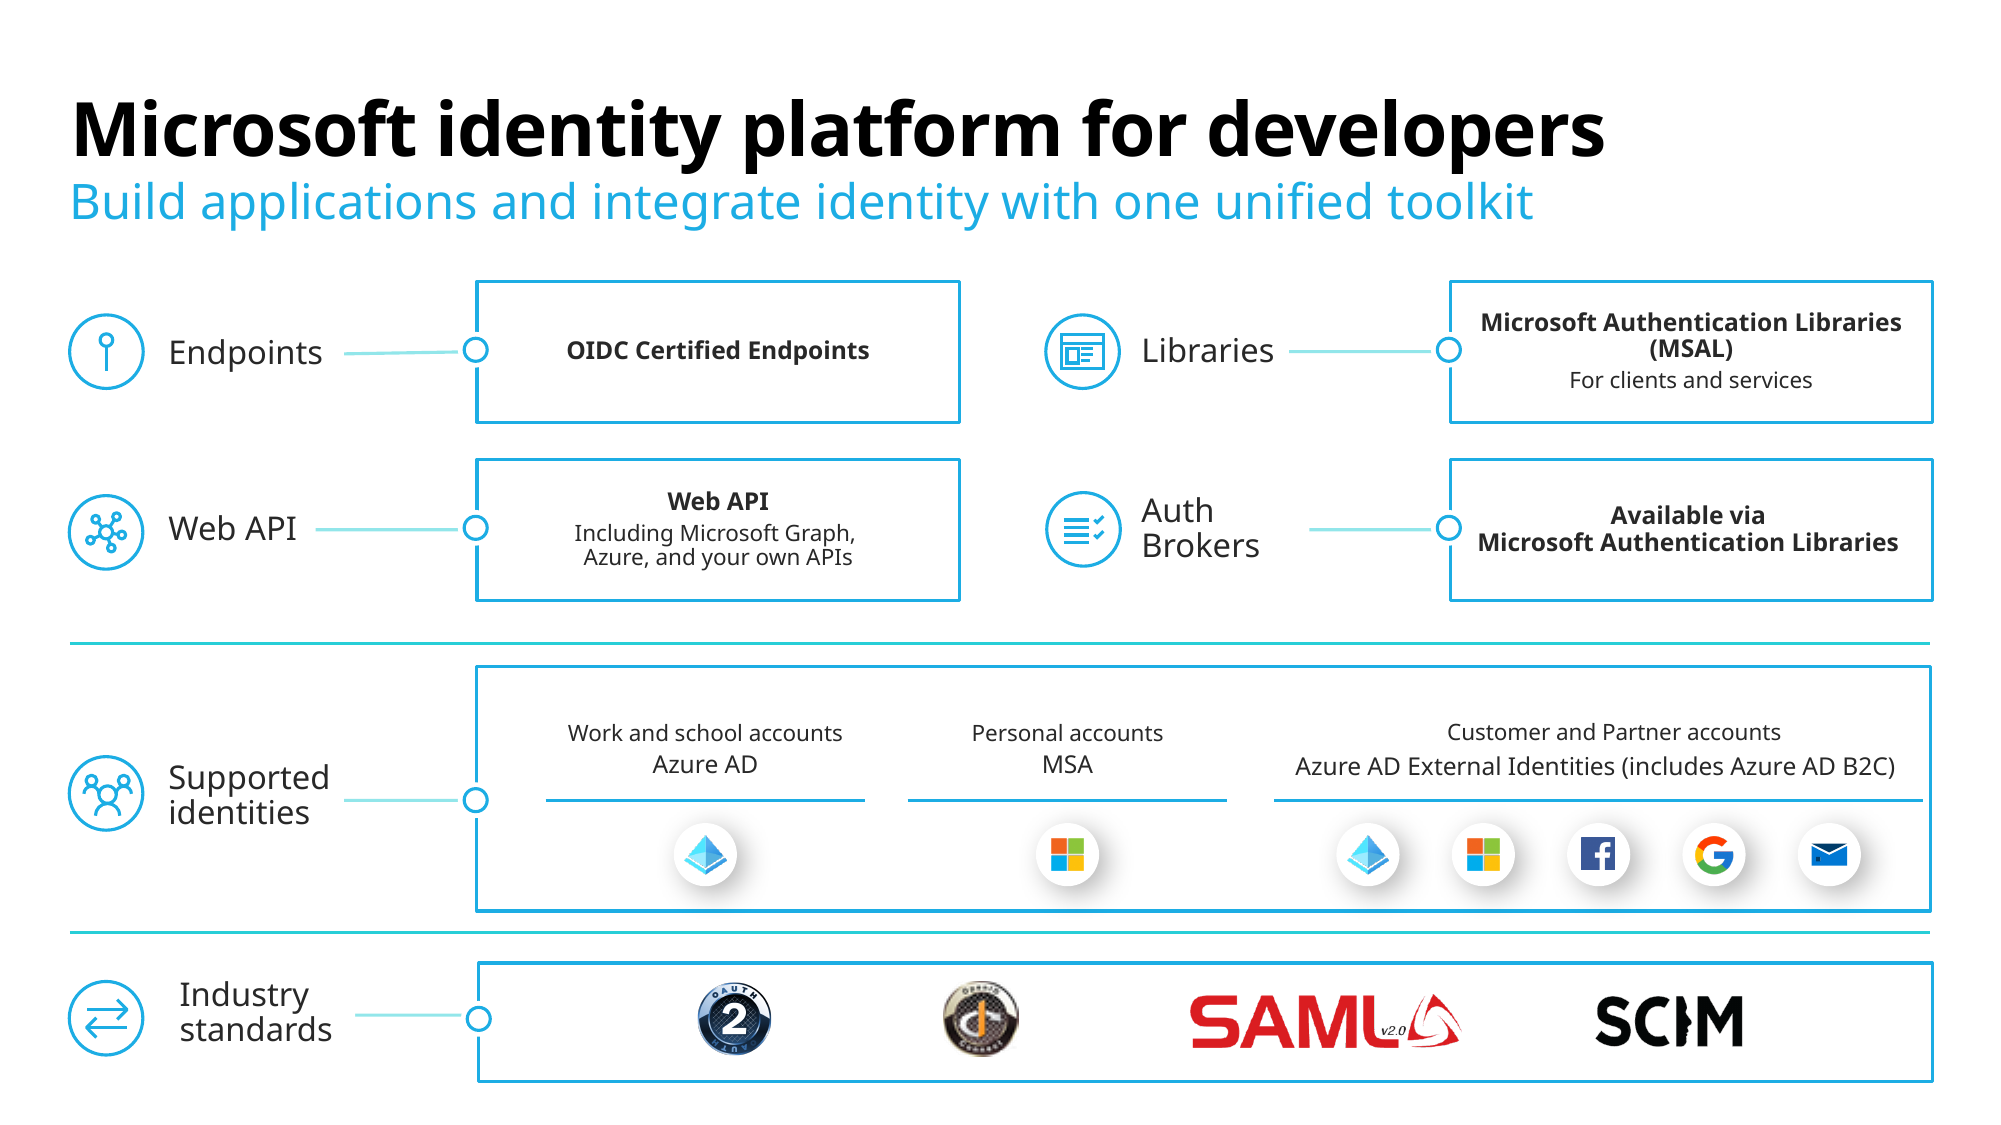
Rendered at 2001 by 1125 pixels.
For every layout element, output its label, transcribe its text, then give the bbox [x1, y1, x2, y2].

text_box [673, 822, 738, 887]
picture [1189, 994, 1463, 1048]
title Microsoft identity platform for developers [70, 54, 1930, 177]
text_box [69, 981, 143, 1056]
picture [1592, 994, 1747, 1048]
text_box [476, 816, 1931, 912]
text_box [69, 314, 144, 389]
text_box Personal accounts MSA [850, 706, 1269, 796]
text_box [1046, 492, 1121, 567]
text_box [463, 515, 488, 541]
text_box [1430, 509, 1468, 547]
list Build applications and integrate identity with one unified toolkit [69, 177, 1931, 643]
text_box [1035, 822, 1100, 887]
text_box [69, 756, 143, 831]
text_box Available via Microsoft Authentication Libraries [1449, 459, 1933, 601]
text_box Auth Brokers [1141, 494, 1310, 566]
text_box [463, 337, 488, 363]
text_box [457, 509, 495, 547]
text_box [1045, 314, 1120, 389]
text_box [457, 781, 494, 819]
text_box [100, 333, 113, 370]
text_box [1436, 337, 1462, 363]
picture [943, 981, 1019, 1057]
text_box [478, 962, 1933, 1082]
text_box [343, 351, 476, 355]
text_box [83, 774, 133, 816]
text_box [1436, 515, 1462, 541]
text_box Work and school accounts Azure AD [488, 706, 850, 796]
text_box [86, 1017, 128, 1039]
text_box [460, 1000, 497, 1037]
text_box Industry standards [179, 978, 356, 1049]
text_box Microsoft Authentication Libraries (MSAL) For clients and services [1449, 281, 1933, 423]
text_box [1336, 822, 1862, 887]
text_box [69, 495, 144, 570]
text_box OIDC Certified Endpoints [476, 281, 960, 423]
text_box Web API Including Microsoft Graph, Azure, and your own APIs [476, 459, 960, 601]
text_box [86, 999, 128, 1020]
text_box [1094, 516, 1104, 523]
text_box [1094, 531, 1104, 538]
text_box [1430, 331, 1468, 369]
text_box Endpoints [168, 336, 344, 372]
picture [696, 980, 773, 1057]
text_box Customer and Partner accounts [1269, 706, 1960, 796]
text_box [457, 331, 495, 369]
text_box Web API [168, 511, 316, 548]
text_box Azure AD External Identities (includes Azure AD B2C) [1274, 746, 1924, 788]
text_box Libraries [1141, 333, 1289, 370]
text_box Supported identities [168, 760, 344, 832]
list Build applications and integrate identity with one unified toolkit [69, 644, 1931, 816]
